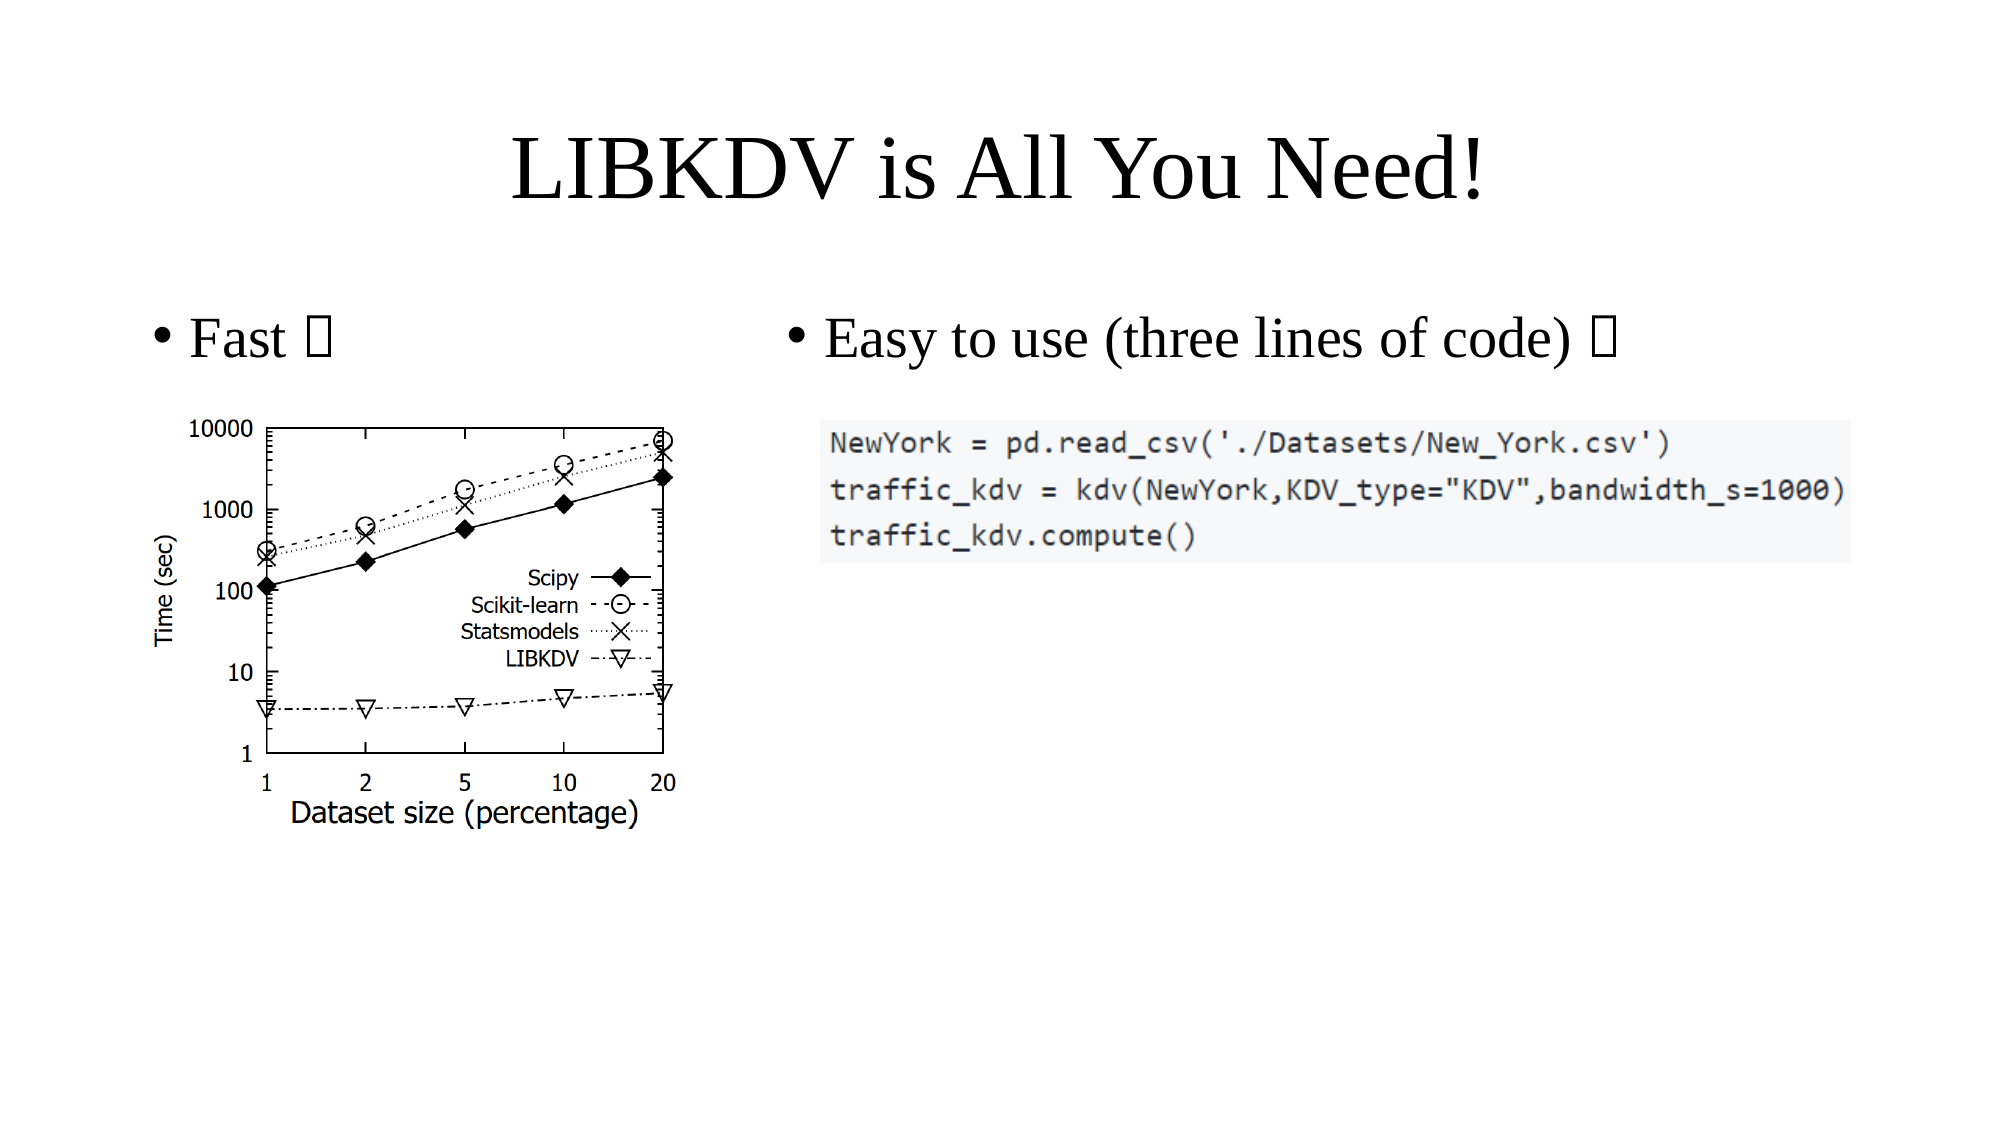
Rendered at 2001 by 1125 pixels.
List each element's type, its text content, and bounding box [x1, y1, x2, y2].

picture [820, 420, 1851, 563]
picture [148, 416, 680, 830]
list Fast  [137, 299, 771, 1014]
text_box Easy to use (three lines of code)  [771, 299, 1701, 1014]
title LIBKDV is All You Need! [137, 59, 1863, 278]
